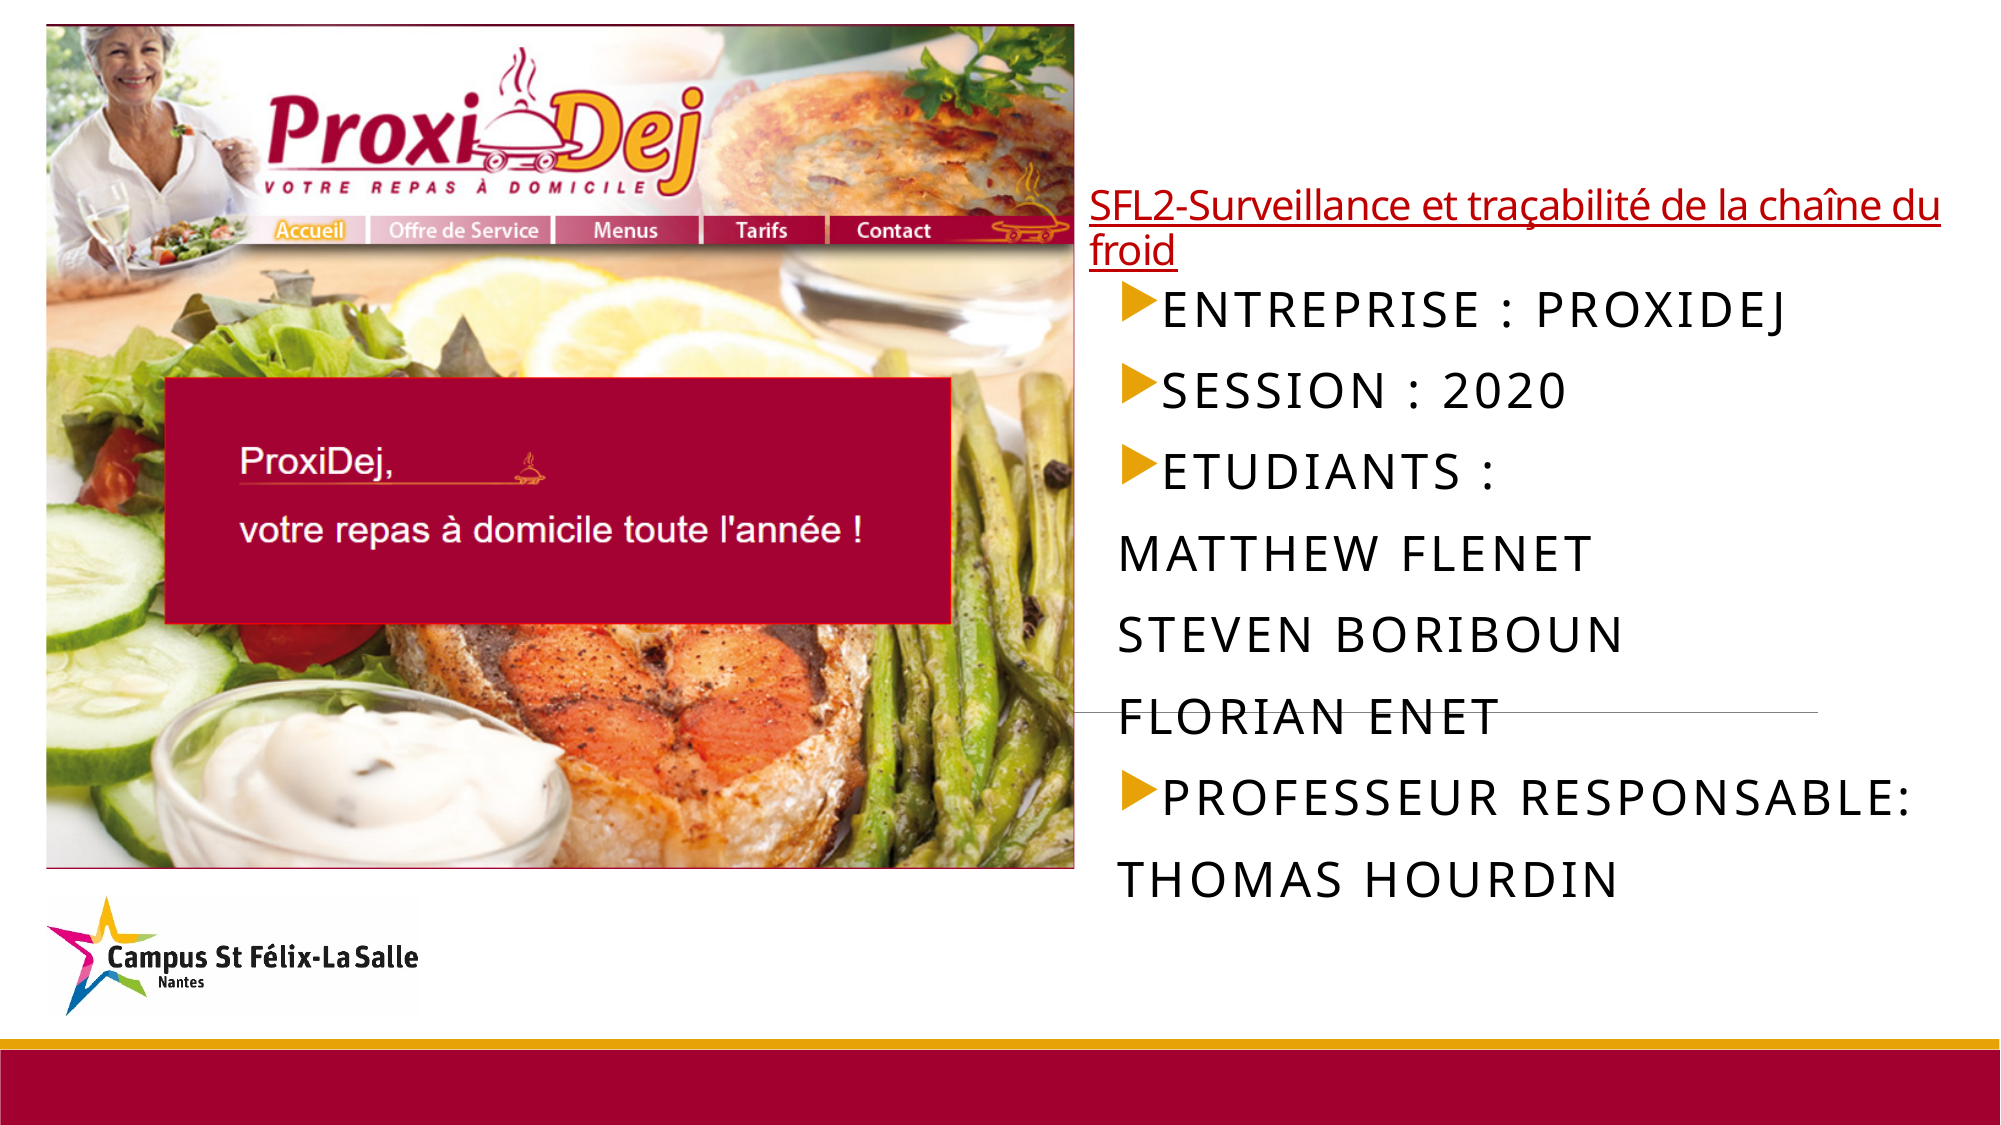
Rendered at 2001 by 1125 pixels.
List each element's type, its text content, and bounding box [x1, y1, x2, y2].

subtitle Entreprise : ProxiDej Session : 2020 Etudiants : Matthew FLENET Steven BORIBOUN Florian ENET Professeur Responsable: Thomas HOURDIN [1102, 277, 1954, 917]
picture [45, 895, 419, 1016]
title SFL2-Surveillance et traçabilité de la chaîne du froid [1084, 99, 2000, 361]
picture [45, 23, 1075, 870]
